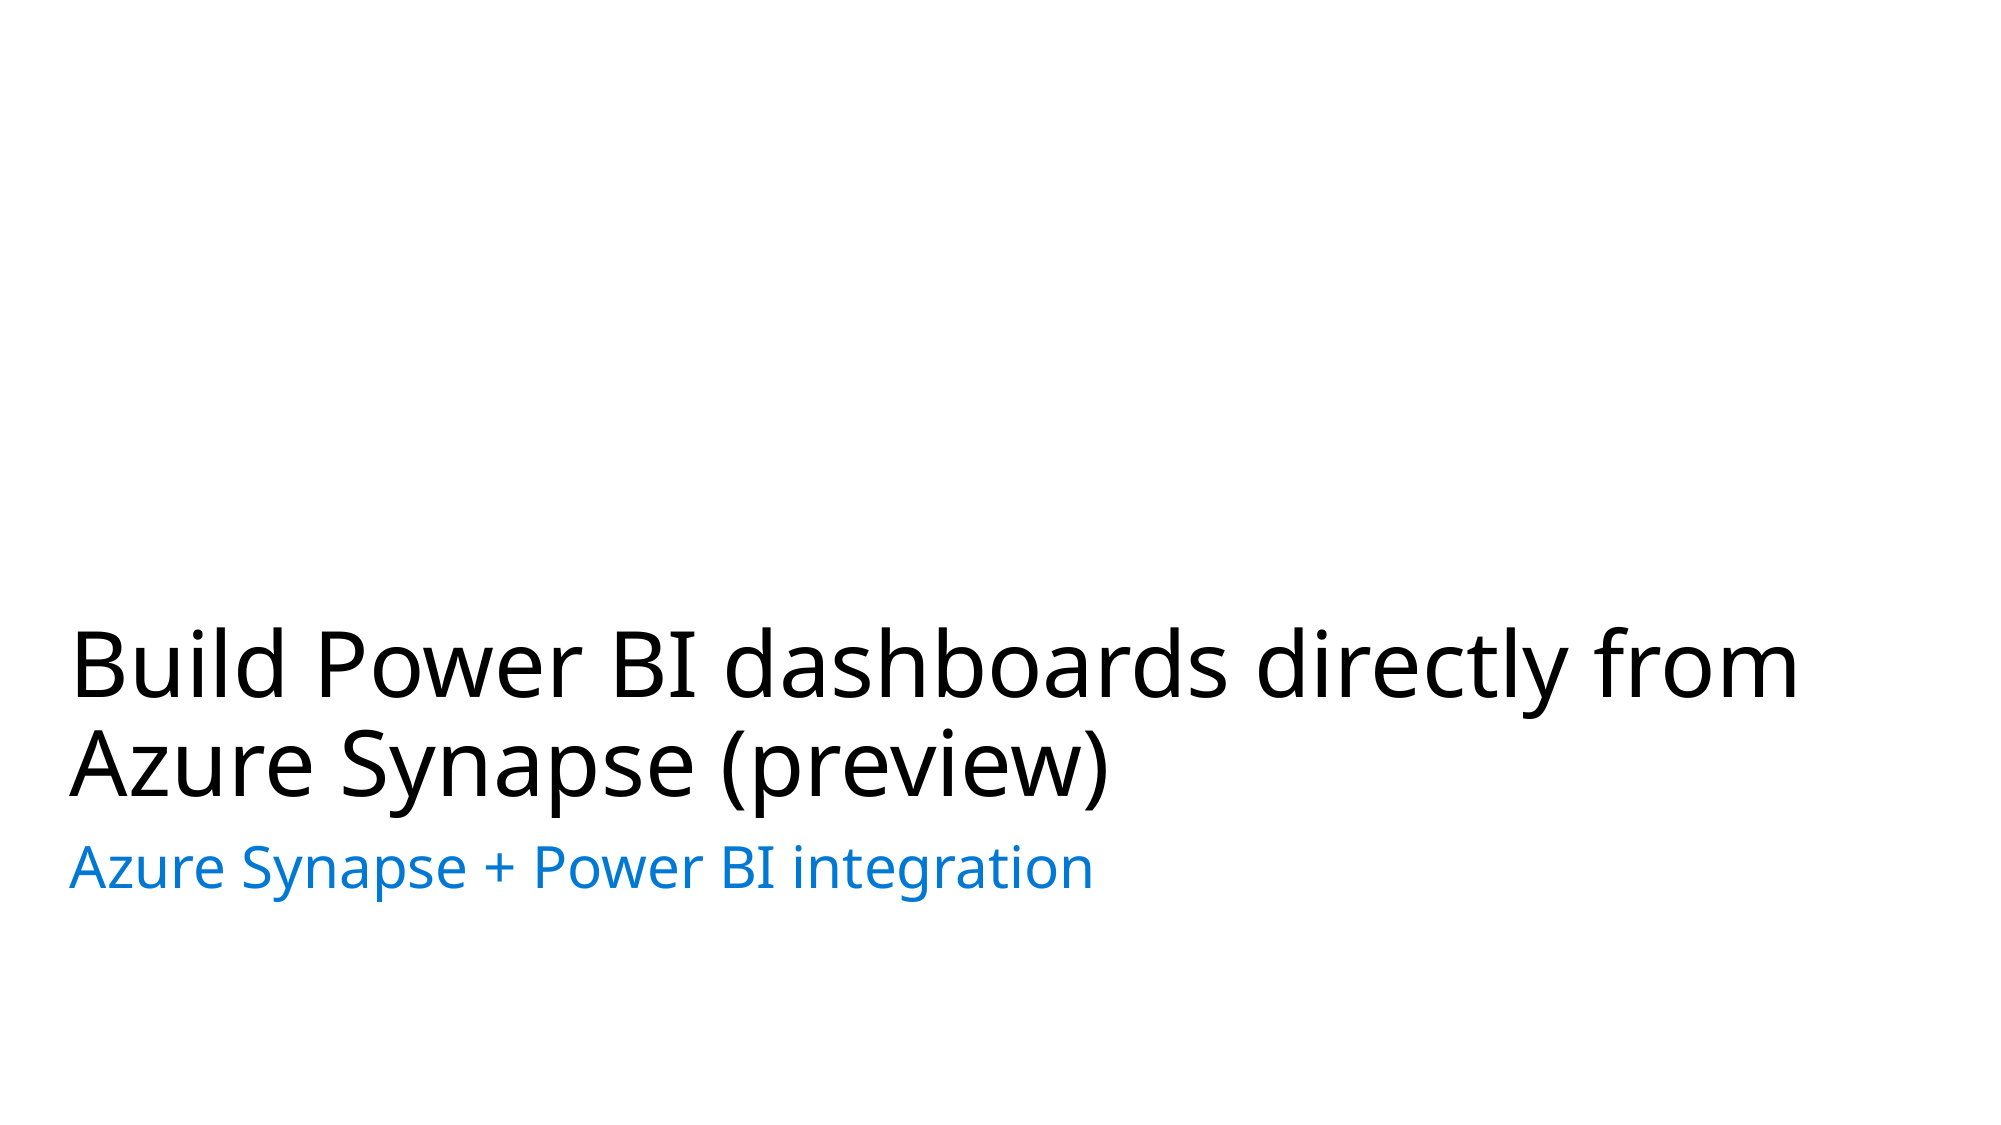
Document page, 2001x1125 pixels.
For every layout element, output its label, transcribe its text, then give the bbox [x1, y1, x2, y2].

text_box Azure Synapse + Power BI integration [69, 830, 1646, 901]
title Build Power BI dashboards directly from Azure Synapse (preview) [69, 617, 1930, 691]
